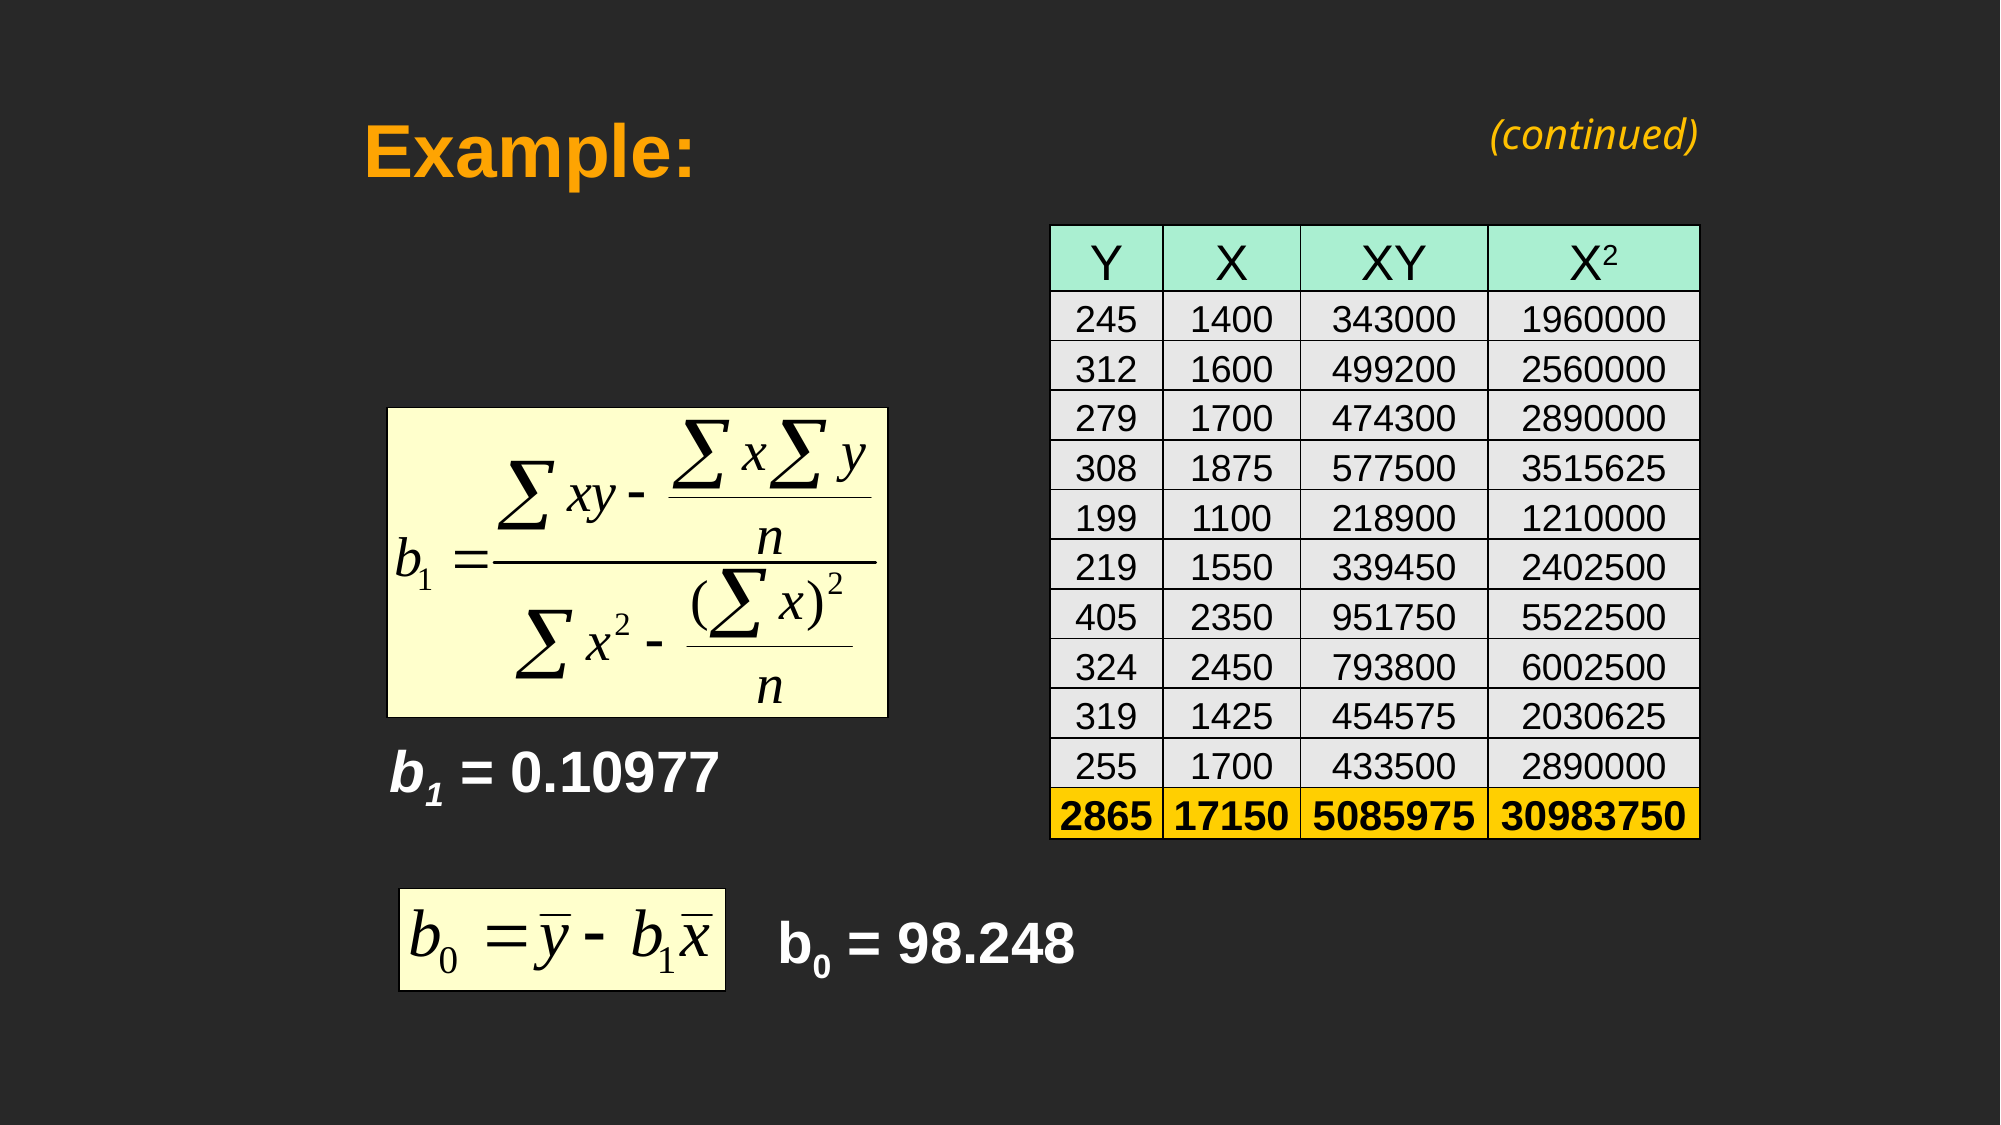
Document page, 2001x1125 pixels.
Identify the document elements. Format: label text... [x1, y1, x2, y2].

table_cell 319 [1051, 689, 1162, 737]
table_cell 1210000 [1489, 490, 1699, 538]
table_cell 17150 [1164, 788, 1300, 838]
text_box b1 = 0.10977 [374, 726, 888, 821]
table_cell 30983750 [1489, 788, 1699, 838]
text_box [399, 889, 726, 991]
table_cell 312 [1051, 341, 1162, 389]
table_cell 2450 [1164, 639, 1300, 687]
table_cell 2560000 [1489, 341, 1699, 389]
table_cell 1875 [1164, 441, 1300, 489]
table_cell 5522500 [1489, 590, 1699, 638]
table_cell 279 [1051, 391, 1162, 439]
table_cell 1425 [1164, 689, 1300, 737]
table_cell 1100 [1164, 490, 1300, 538]
table_cell 1960000 [1489, 292, 1699, 340]
table_header XY [1301, 226, 1487, 290]
table_cell 1550 [1164, 540, 1300, 588]
table_cell 454575 [1301, 689, 1487, 737]
table_cell 324 [1051, 639, 1162, 687]
table_cell 2030625 [1489, 689, 1699, 737]
table_header X [1164, 226, 1300, 290]
table_cell 433500 [1301, 739, 1487, 787]
table_cell 339450 [1301, 540, 1487, 588]
table_cell 199 [1051, 490, 1162, 538]
table_header X2 [1489, 226, 1699, 290]
table_cell 2350 [1164, 590, 1300, 638]
table_cell 219 [1051, 540, 1162, 588]
table_cell 2402500 [1489, 540, 1699, 588]
table_cell 6002500 [1489, 639, 1699, 687]
table_cell 245 [1051, 292, 1162, 340]
table_cell 5085975 [1301, 788, 1487, 838]
title Example: [350, 37, 1200, 200]
text_box (continued) [1475, 100, 1717, 166]
table_cell 2890000 [1489, 391, 1699, 439]
table_cell 218900 [1301, 490, 1487, 538]
table_cell 1700 [1164, 391, 1300, 439]
text_box b0 = 98.248 [762, 930, 1123, 978]
table_cell 499200 [1301, 341, 1487, 389]
table_header Y [1051, 226, 1162, 290]
table_cell 793800 [1301, 639, 1487, 687]
table_cell 2890000 [1489, 739, 1699, 787]
table_cell 3515625 [1489, 441, 1699, 489]
table_cell 343000 [1301, 292, 1487, 340]
table_cell 1400 [1164, 292, 1300, 340]
table_cell 2865 [1051, 788, 1162, 838]
table_cell 1700 [1164, 739, 1300, 787]
table_cell 308 [1051, 441, 1162, 489]
table_cell 1600 [1164, 341, 1300, 389]
table_cell 474300 [1301, 391, 1487, 439]
table_cell 255 [1051, 739, 1162, 787]
table_cell 951750 [1301, 590, 1487, 638]
table_cell 577500 [1301, 441, 1487, 489]
table_cell 405 [1051, 590, 1162, 638]
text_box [387, 407, 888, 717]
